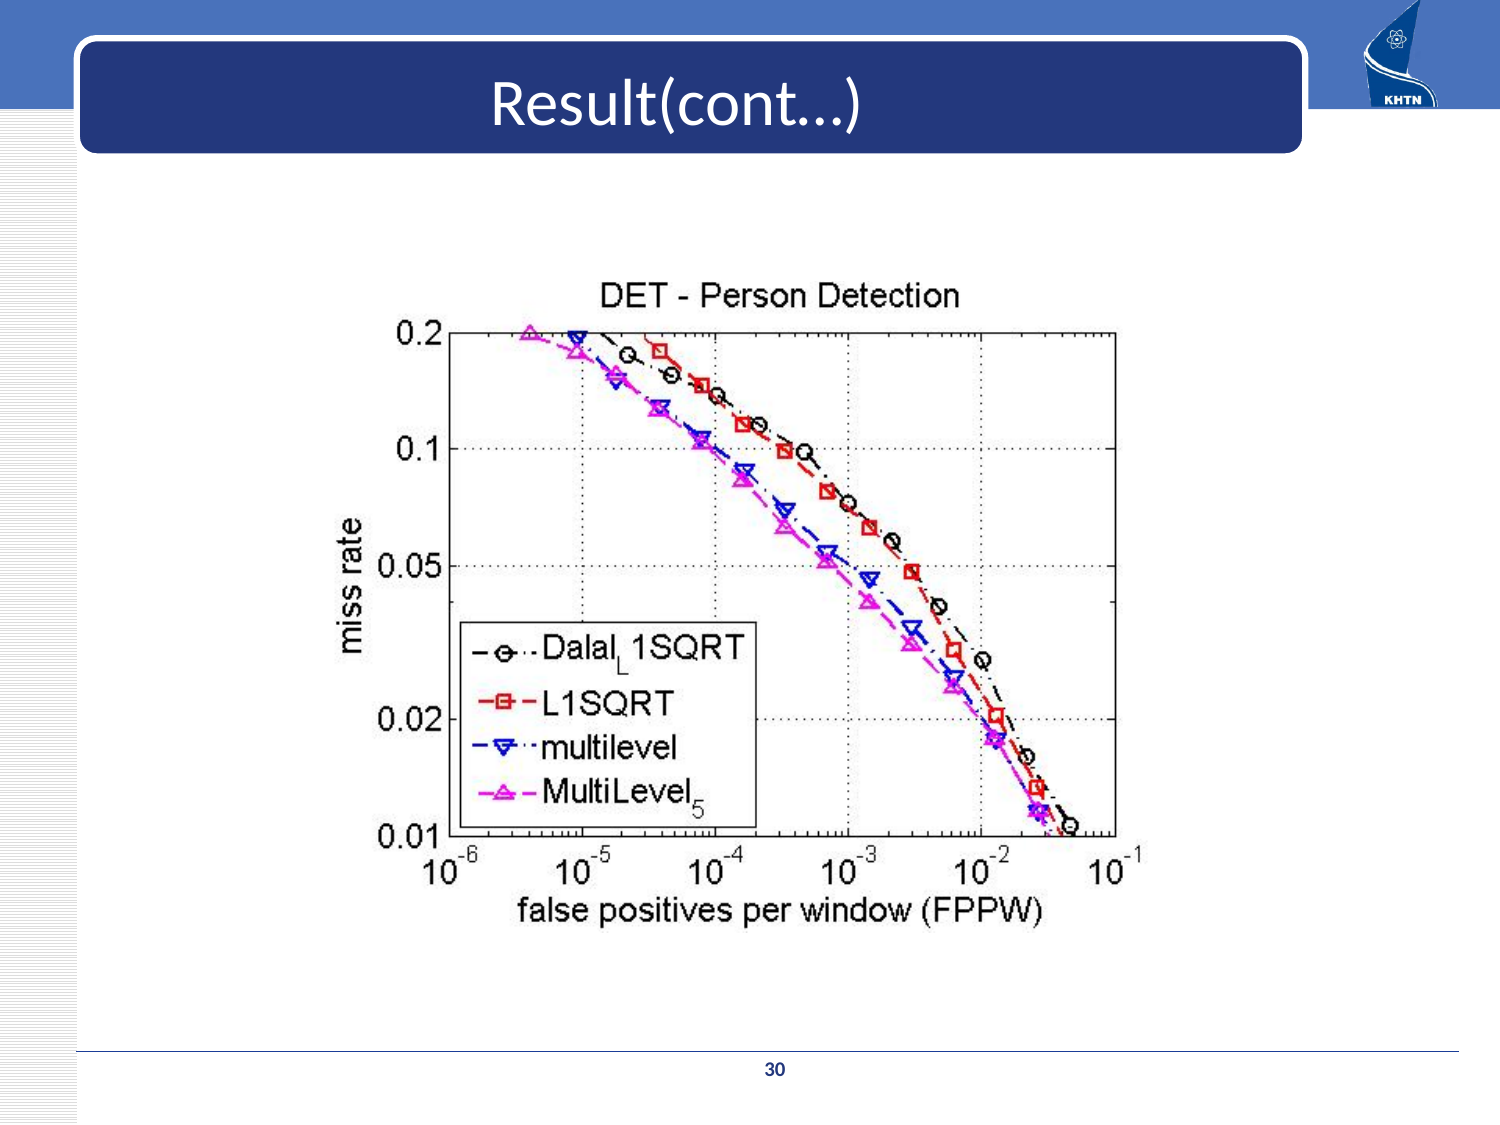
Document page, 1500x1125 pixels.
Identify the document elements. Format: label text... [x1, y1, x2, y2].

title Result(cont…) [89, 52, 1265, 145]
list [323, 280, 1176, 933]
picture [1313, 0, 1490, 109]
slide_number 30 [600, 1047, 950, 1083]
